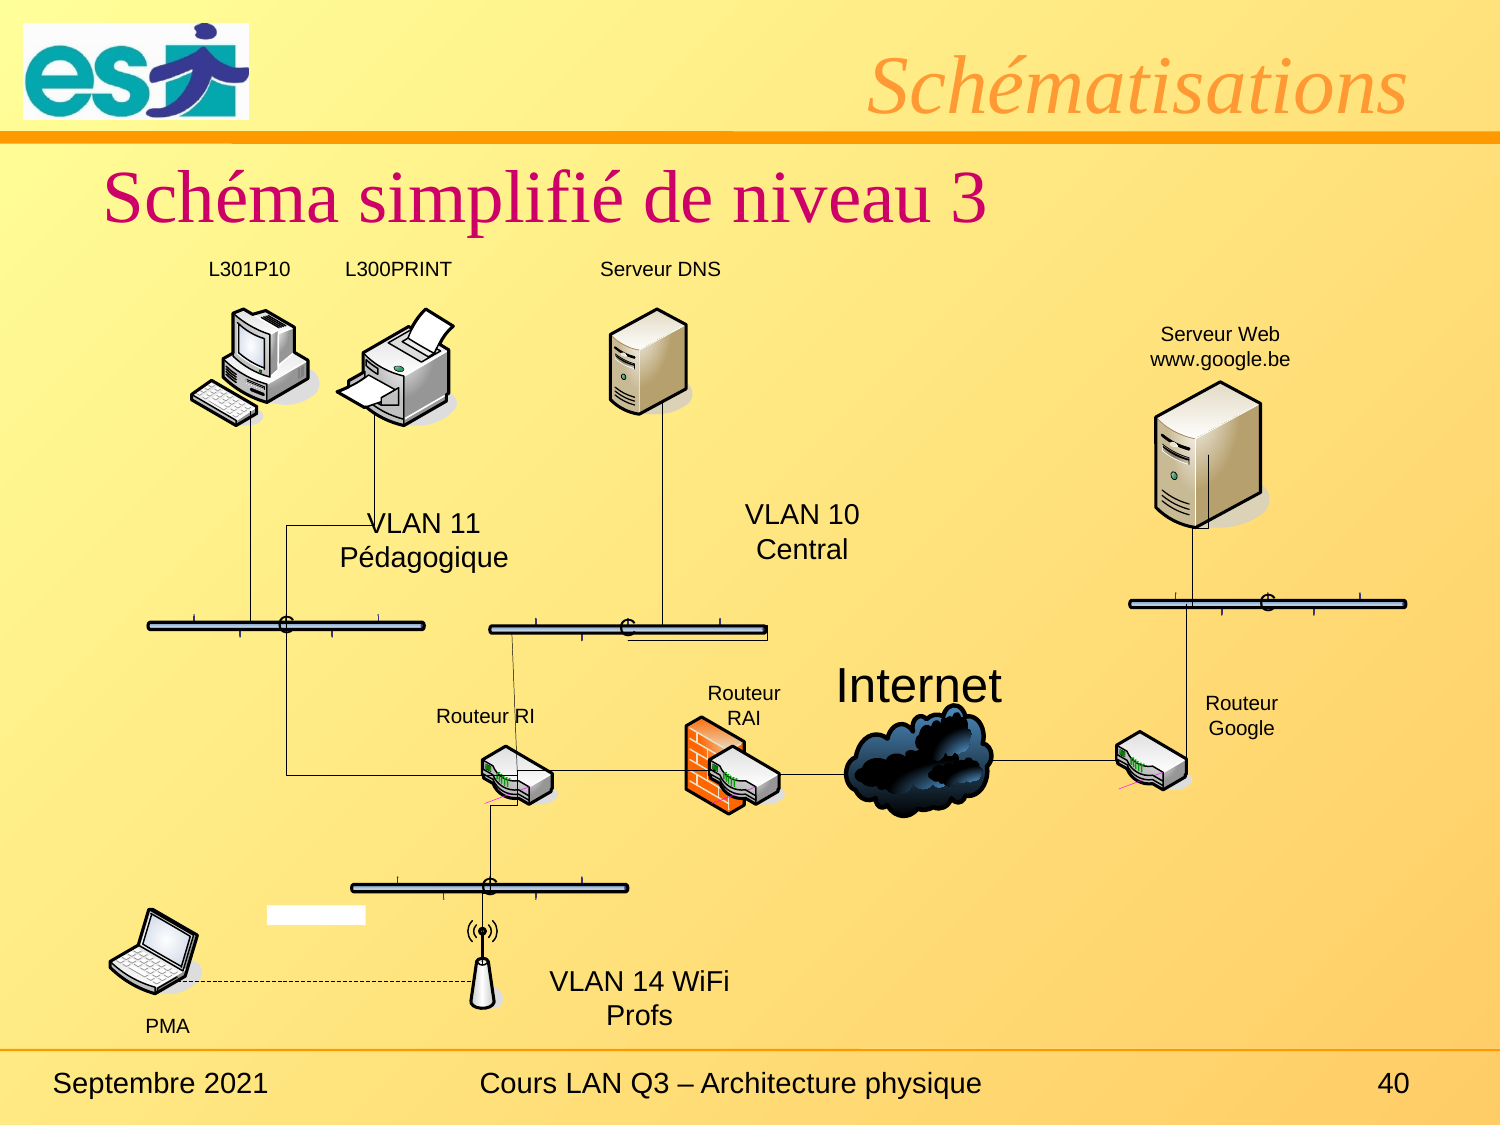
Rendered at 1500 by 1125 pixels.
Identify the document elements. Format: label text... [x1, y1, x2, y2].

title Schématisations [249, 24, 1426, 138]
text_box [104, 255, 1412, 1043]
slide_number 40 [1112, 1056, 1426, 1108]
slide_number Septembre 2021 [37, 1056, 349, 1108]
list Schéma simplifié de niveau 3 [87, 149, 1401, 256]
picture [23, 23, 249, 120]
footer Cours LAN Q3 – Architecture physique [349, 1056, 1112, 1108]
